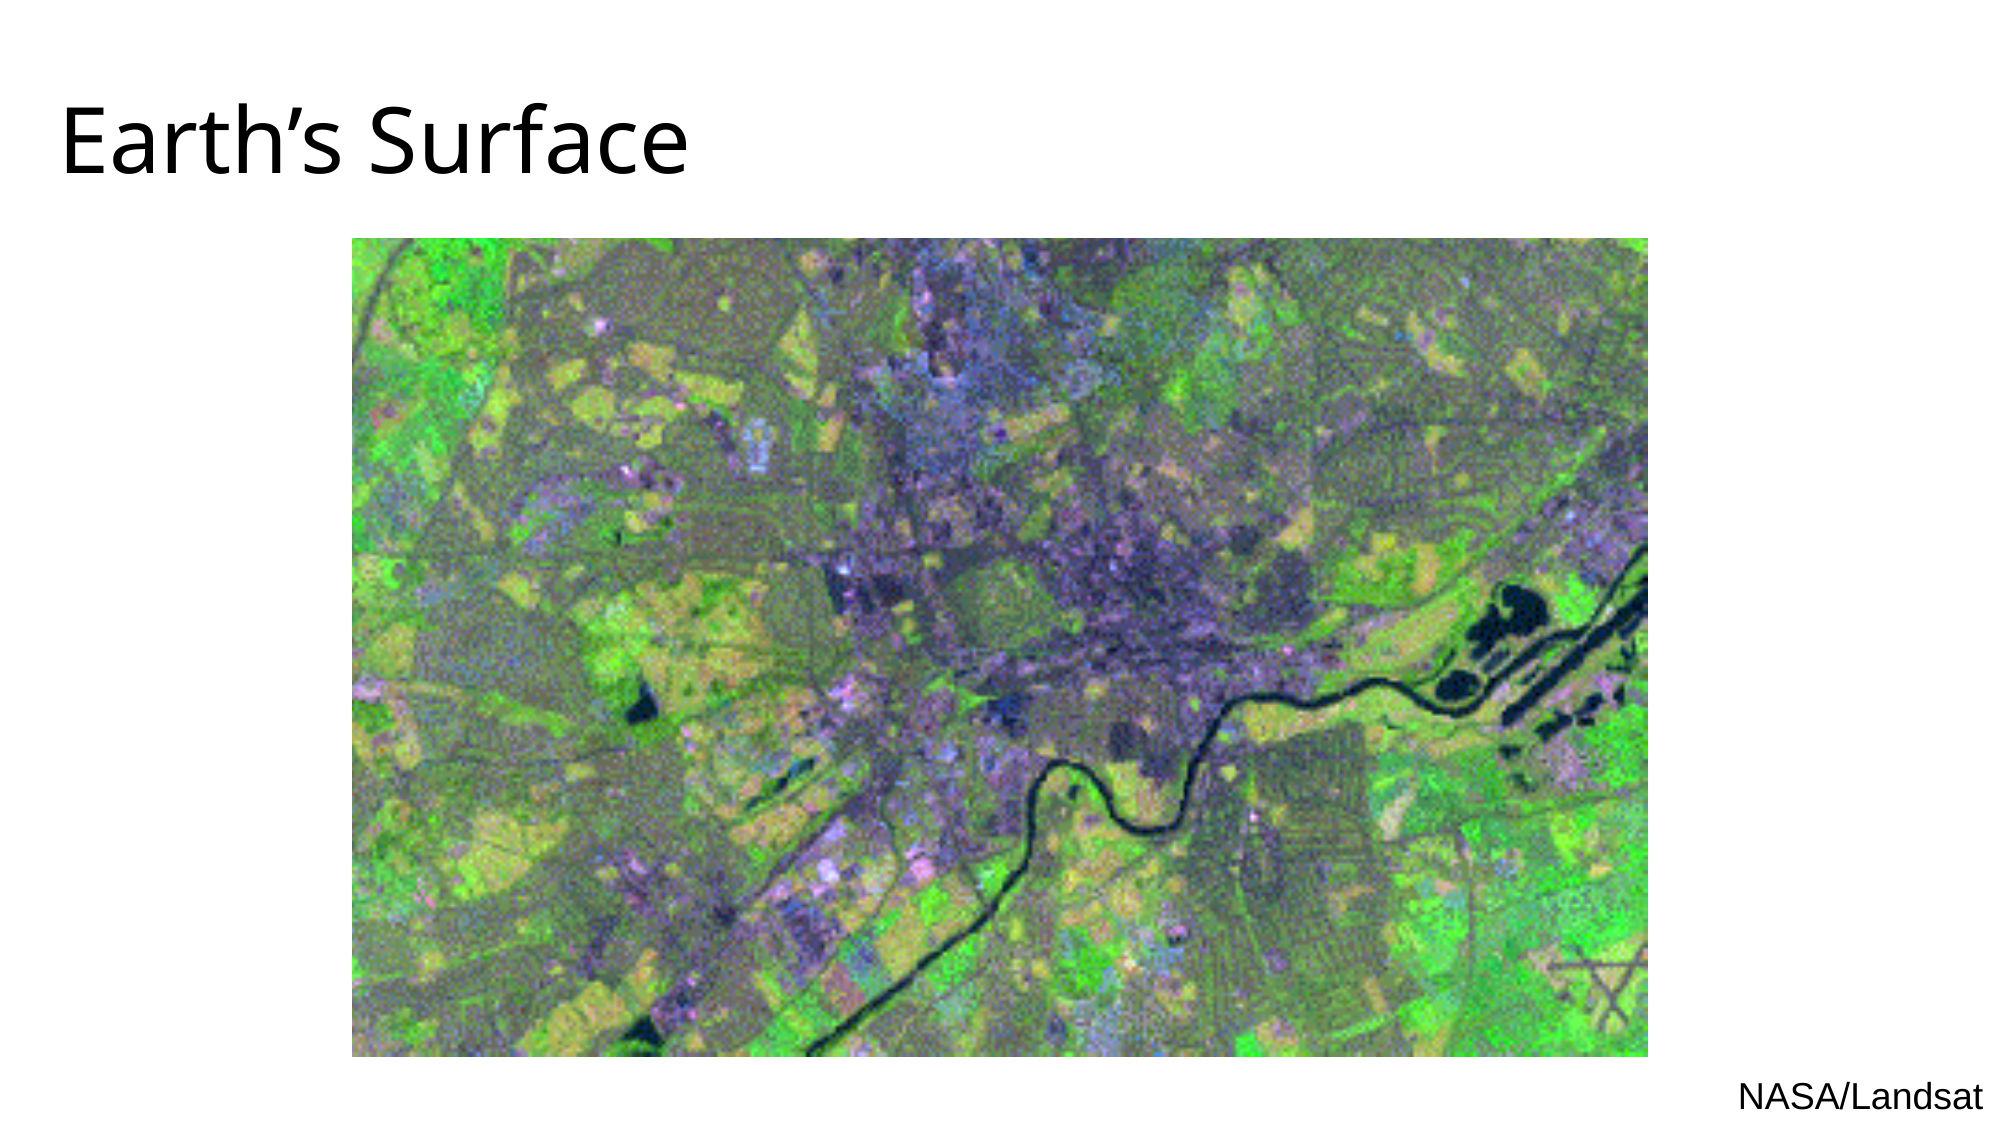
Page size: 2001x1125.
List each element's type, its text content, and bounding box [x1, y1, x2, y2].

title Earth’s Surface [43, 35, 1769, 253]
picture [352, 238, 1648, 1057]
text_box NASA/Landsat [1723, 1064, 1999, 1125]
